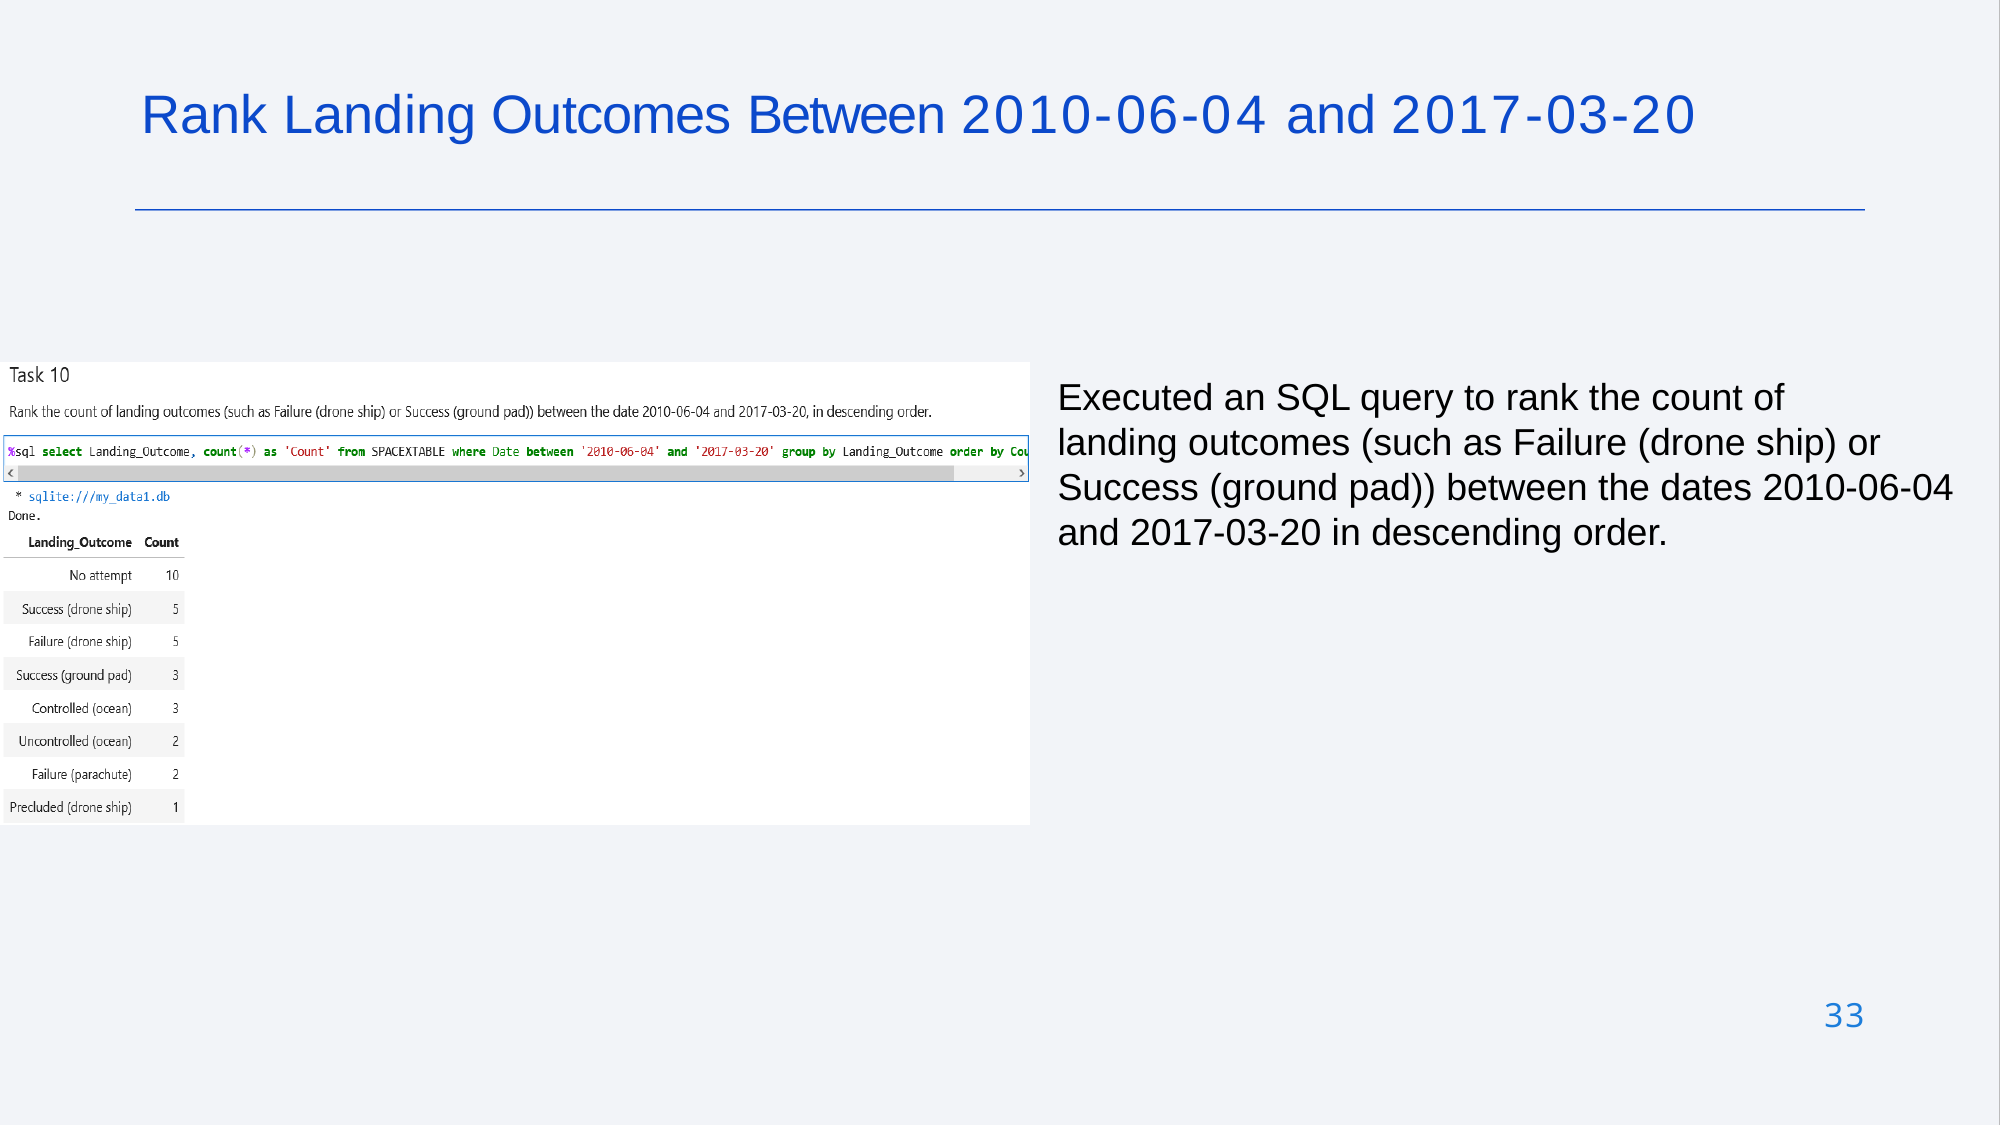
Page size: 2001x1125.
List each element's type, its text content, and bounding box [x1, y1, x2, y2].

slide_number 33 [1818, 1000, 1873, 1125]
picture [0, 0, 2000, 1125]
title Rank Landing Outcomes Between 2010-06-04 and 2017-03-20 [139, 67, 1767, 190]
list Executed an SQL query to rank the count of landing outcomes (such as Failure (drone ship) or Success (ground pad)) between the dates 2010-06-04 and 2017-03-20 in descending order. [1042, 158, 2000, 812]
